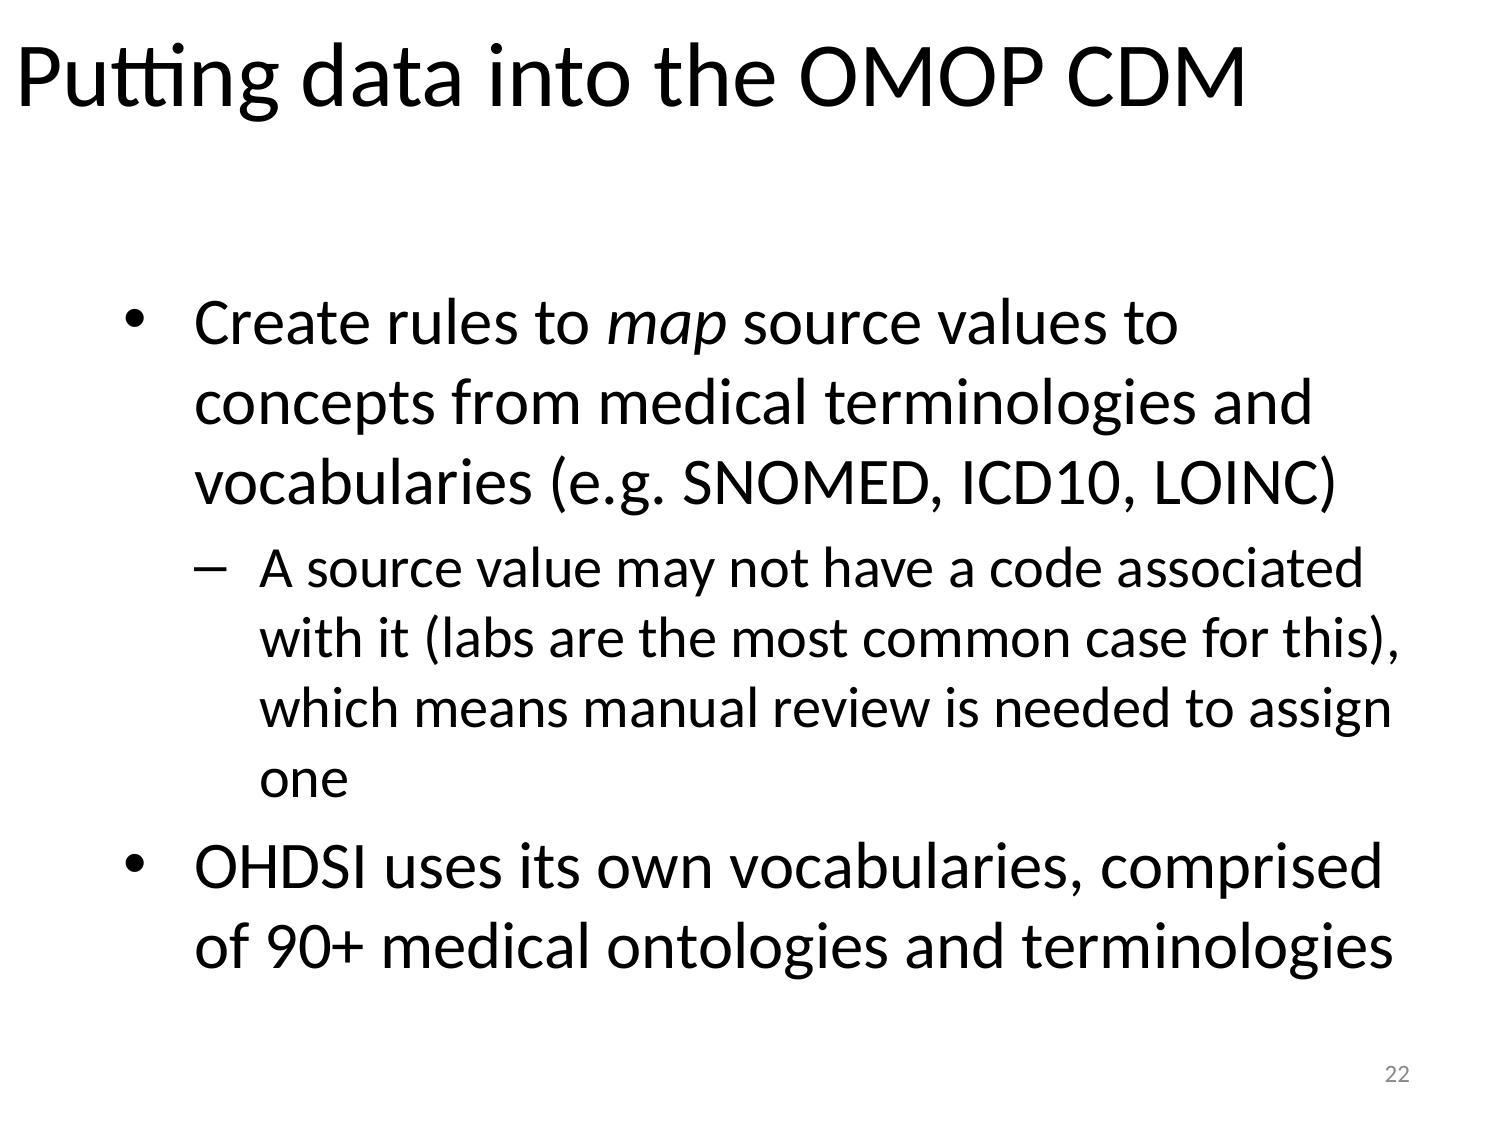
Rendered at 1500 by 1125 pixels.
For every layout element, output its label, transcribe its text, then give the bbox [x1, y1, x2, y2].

slide_number 22 [1074, 1042, 1425, 1103]
title Putting data into the OMOP CDM [0, 0, 1425, 188]
list Create rules to map source values to concepts from medical terminologies and vocabularies (e.g. SNOMED, ICD10, LOINC) A source value may not have a code associated with it (labs are the most common case for this), which means manual review is needed to assign one OHDSI uses its own vocabularies, comprised of 90+ medical ontologies and terminologies [75, 262, 1425, 1005]
